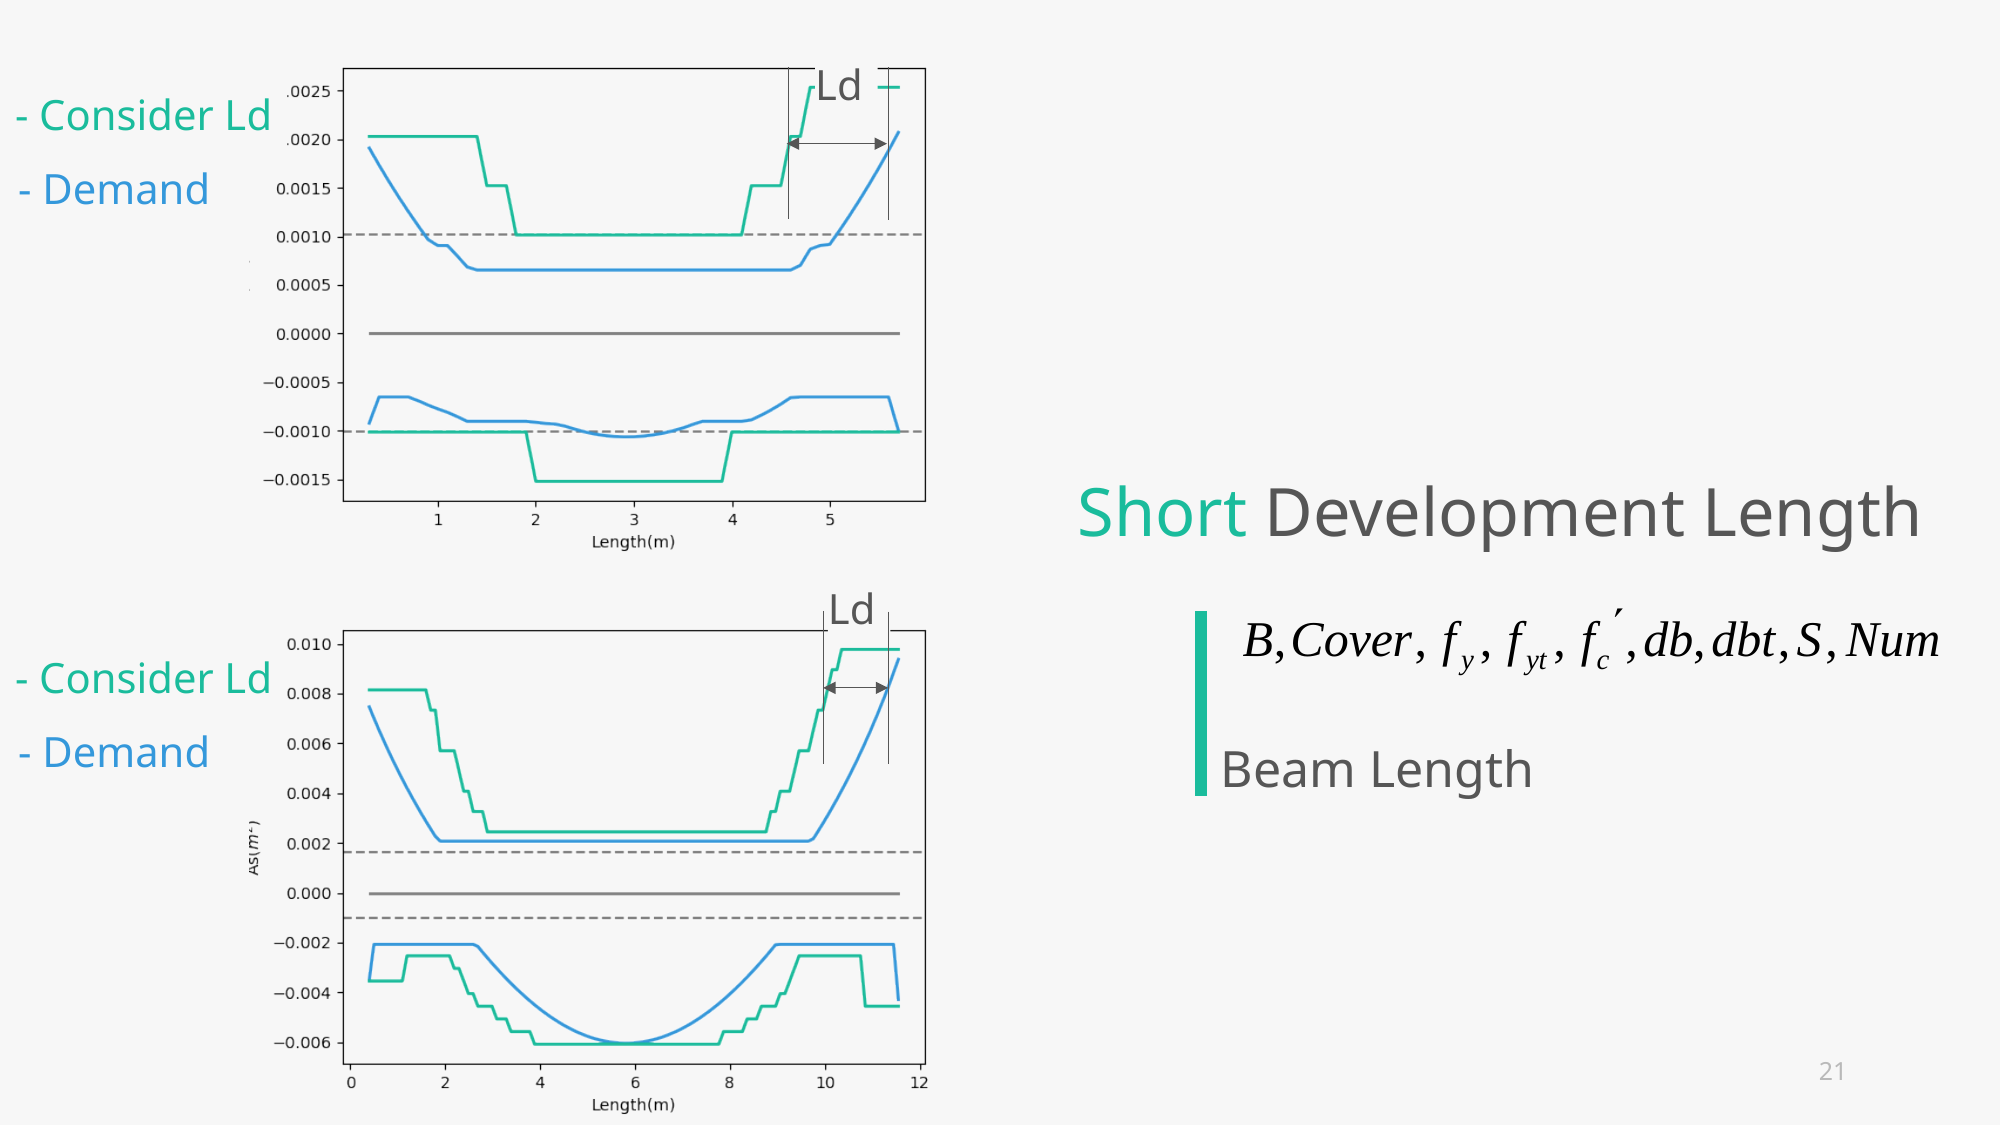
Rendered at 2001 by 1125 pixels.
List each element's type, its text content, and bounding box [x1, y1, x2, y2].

picture [249, 0, 1000, 1125]
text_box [1237, 596, 1945, 682]
text_box Short Development Length [1077, 446, 1938, 558]
text_box - Demand [18, 708, 226, 783]
text_box Beam Length [1220, 717, 1550, 805]
text_box - Consider Ld [15, 71, 249, 147]
text_box - Consider Ld [15, 634, 249, 710]
slide_number 21 [1412, 1042, 1863, 1103]
text_box - Demand [18, 145, 226, 220]
